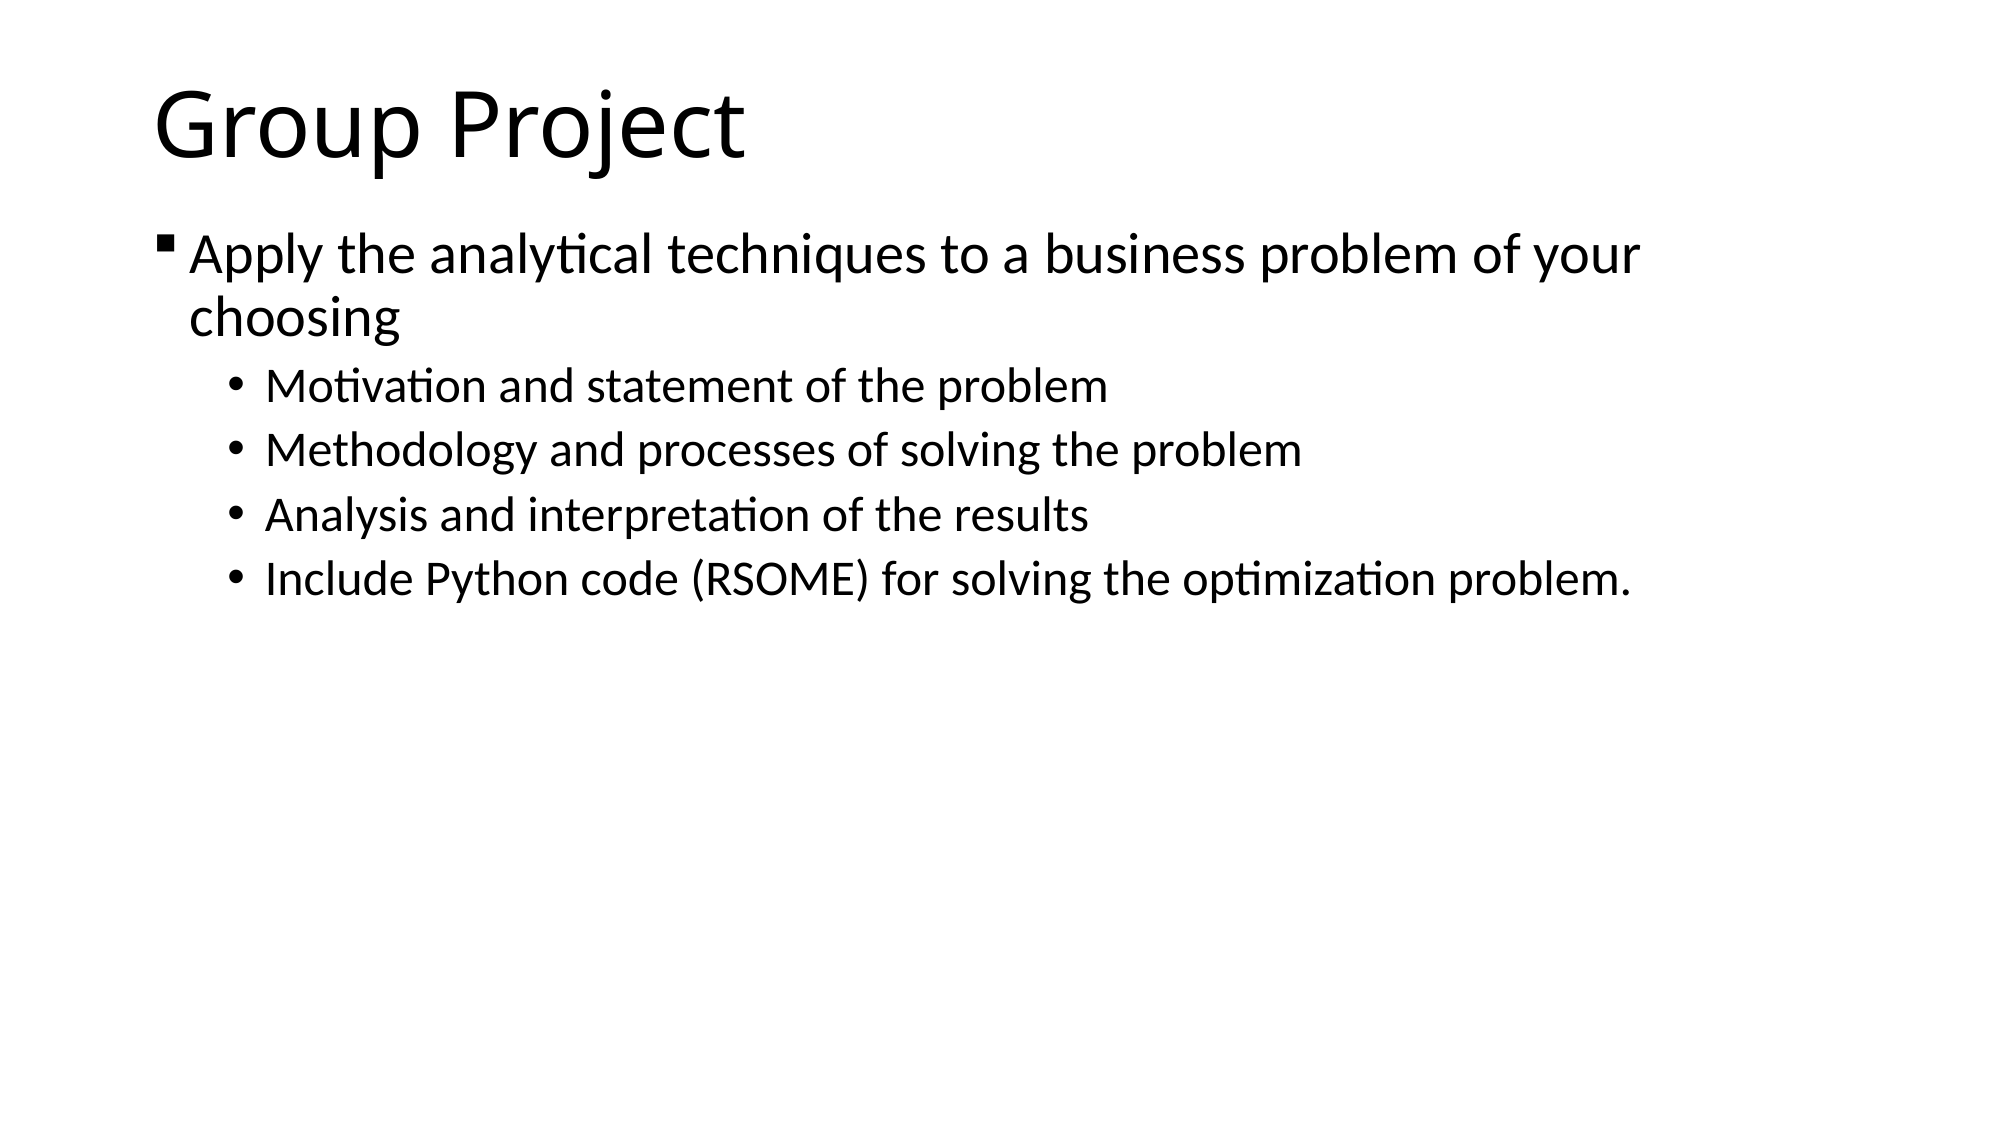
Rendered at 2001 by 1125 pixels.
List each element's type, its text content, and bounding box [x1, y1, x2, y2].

text_box [840, 431, 2000, 493]
list Apply the analytical techniques to a business problem of your choosing Motivation and statement of the problem Methodology and processes of solving the problem Analysis and interpretation of the results Include Python code (RSOME) for solving the optimization problem. [137, 215, 1863, 1050]
title Group Project [137, 59, 1863, 196]
